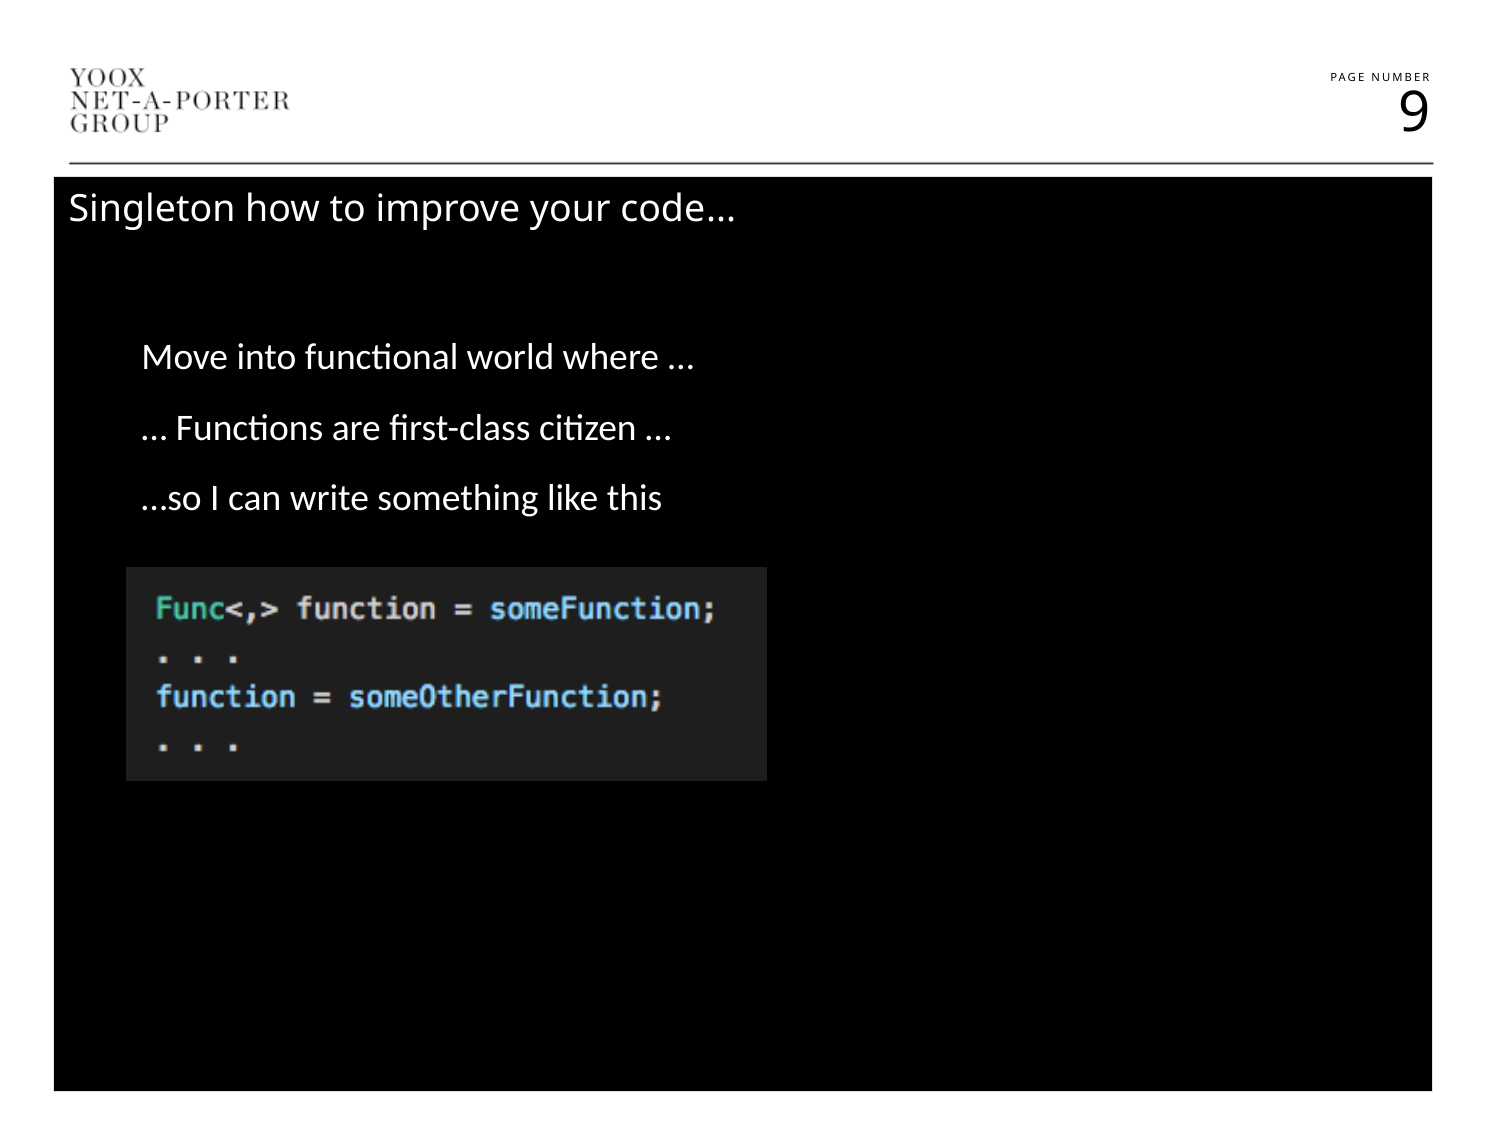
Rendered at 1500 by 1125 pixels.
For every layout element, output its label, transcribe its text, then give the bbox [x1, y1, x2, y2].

text_box …so I can write something like this [126, 465, 993, 526]
list Singleton how to improve your code... [53, 176, 1433, 1092]
text_box … Functions are first-class citizen … [126, 395, 993, 455]
picture [126, 567, 767, 781]
text_box Move into functional world where … [126, 324, 993, 385]
